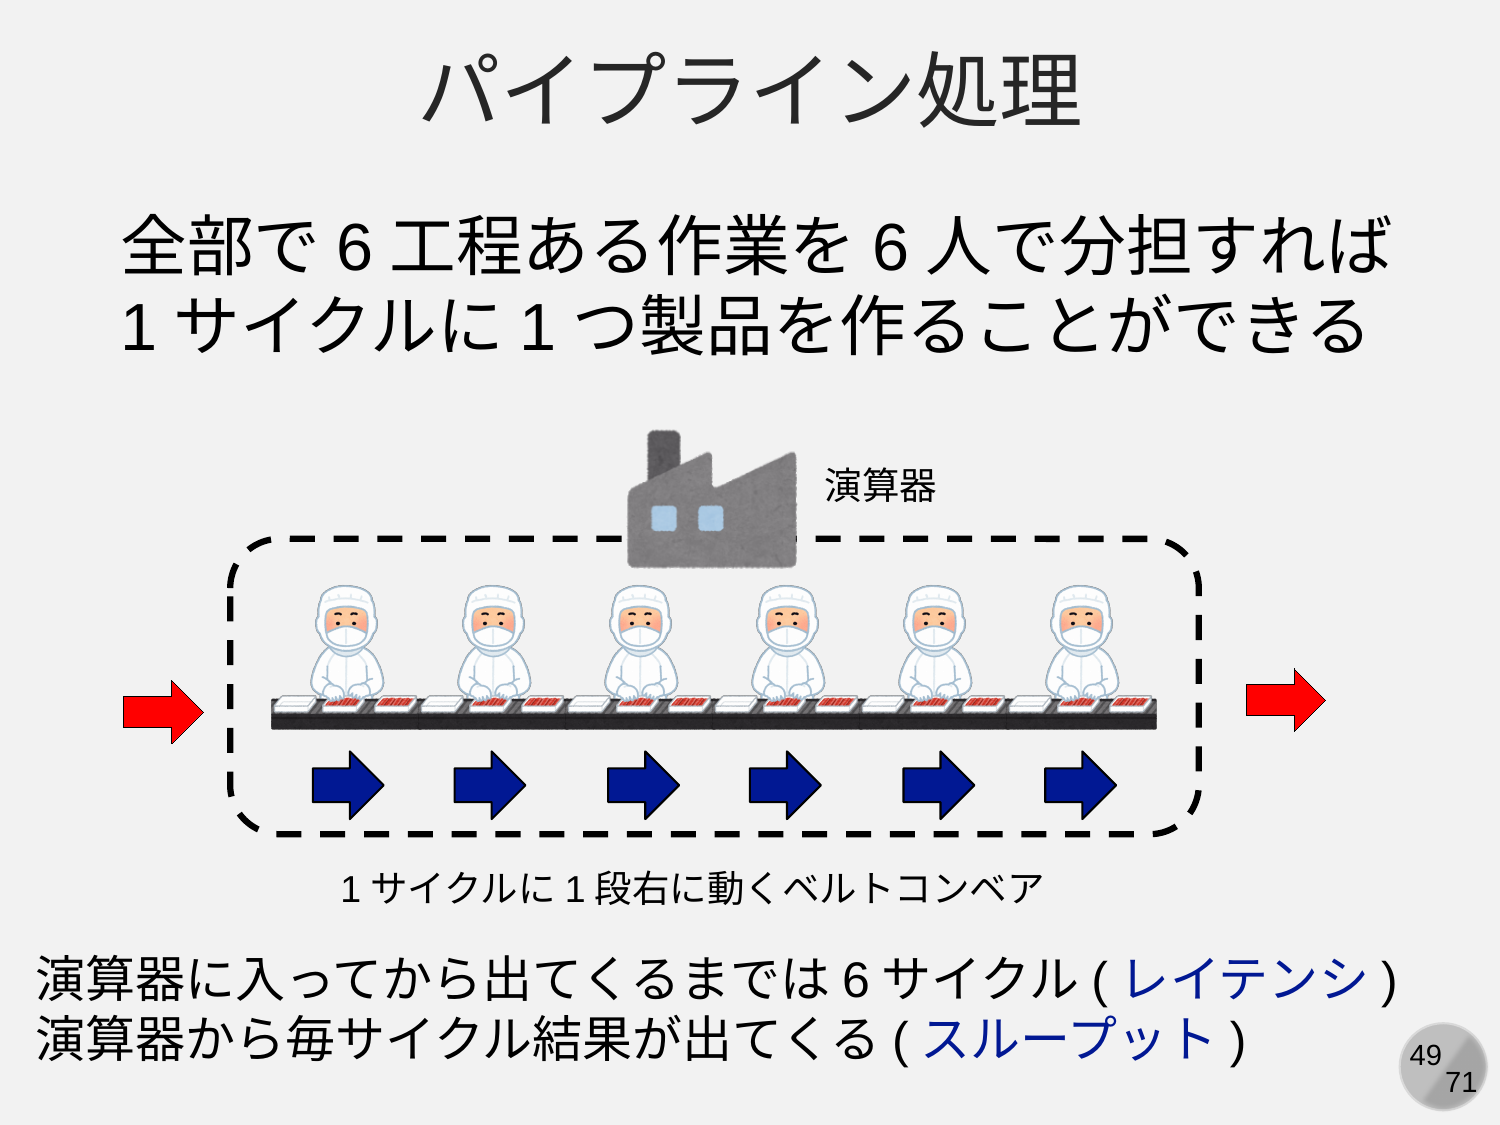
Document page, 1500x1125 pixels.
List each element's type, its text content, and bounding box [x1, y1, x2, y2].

text_box [453, 750, 527, 821]
text_box [1246, 668, 1326, 732]
text_box 演算器 [809, 454, 953, 515]
text_box 1サイクルに1段右に動くベルトコンベア [325, 857, 1060, 918]
text_box 演算器に入ってから出てくるまでは6サイクル(レイテンシ) 演算器から毎サイクル結果が出てくる(スループット) [20, 940, 1413, 1076]
text_box [607, 750, 680, 821]
text_box [229, 537, 1200, 836]
picture [619, 413, 806, 587]
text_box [265, 574, 1164, 737]
list パイプライン処理 [0, 31, 1500, 155]
text_box [123, 680, 204, 744]
text_box [311, 750, 385, 821]
text_box [1044, 750, 1117, 821]
text_box [748, 750, 822, 821]
text_box 全部で6工程ある作業を6人で分担すれば 1サイクルに1つ製品を作ることができる [105, 196, 1408, 371]
text_box [902, 750, 976, 821]
